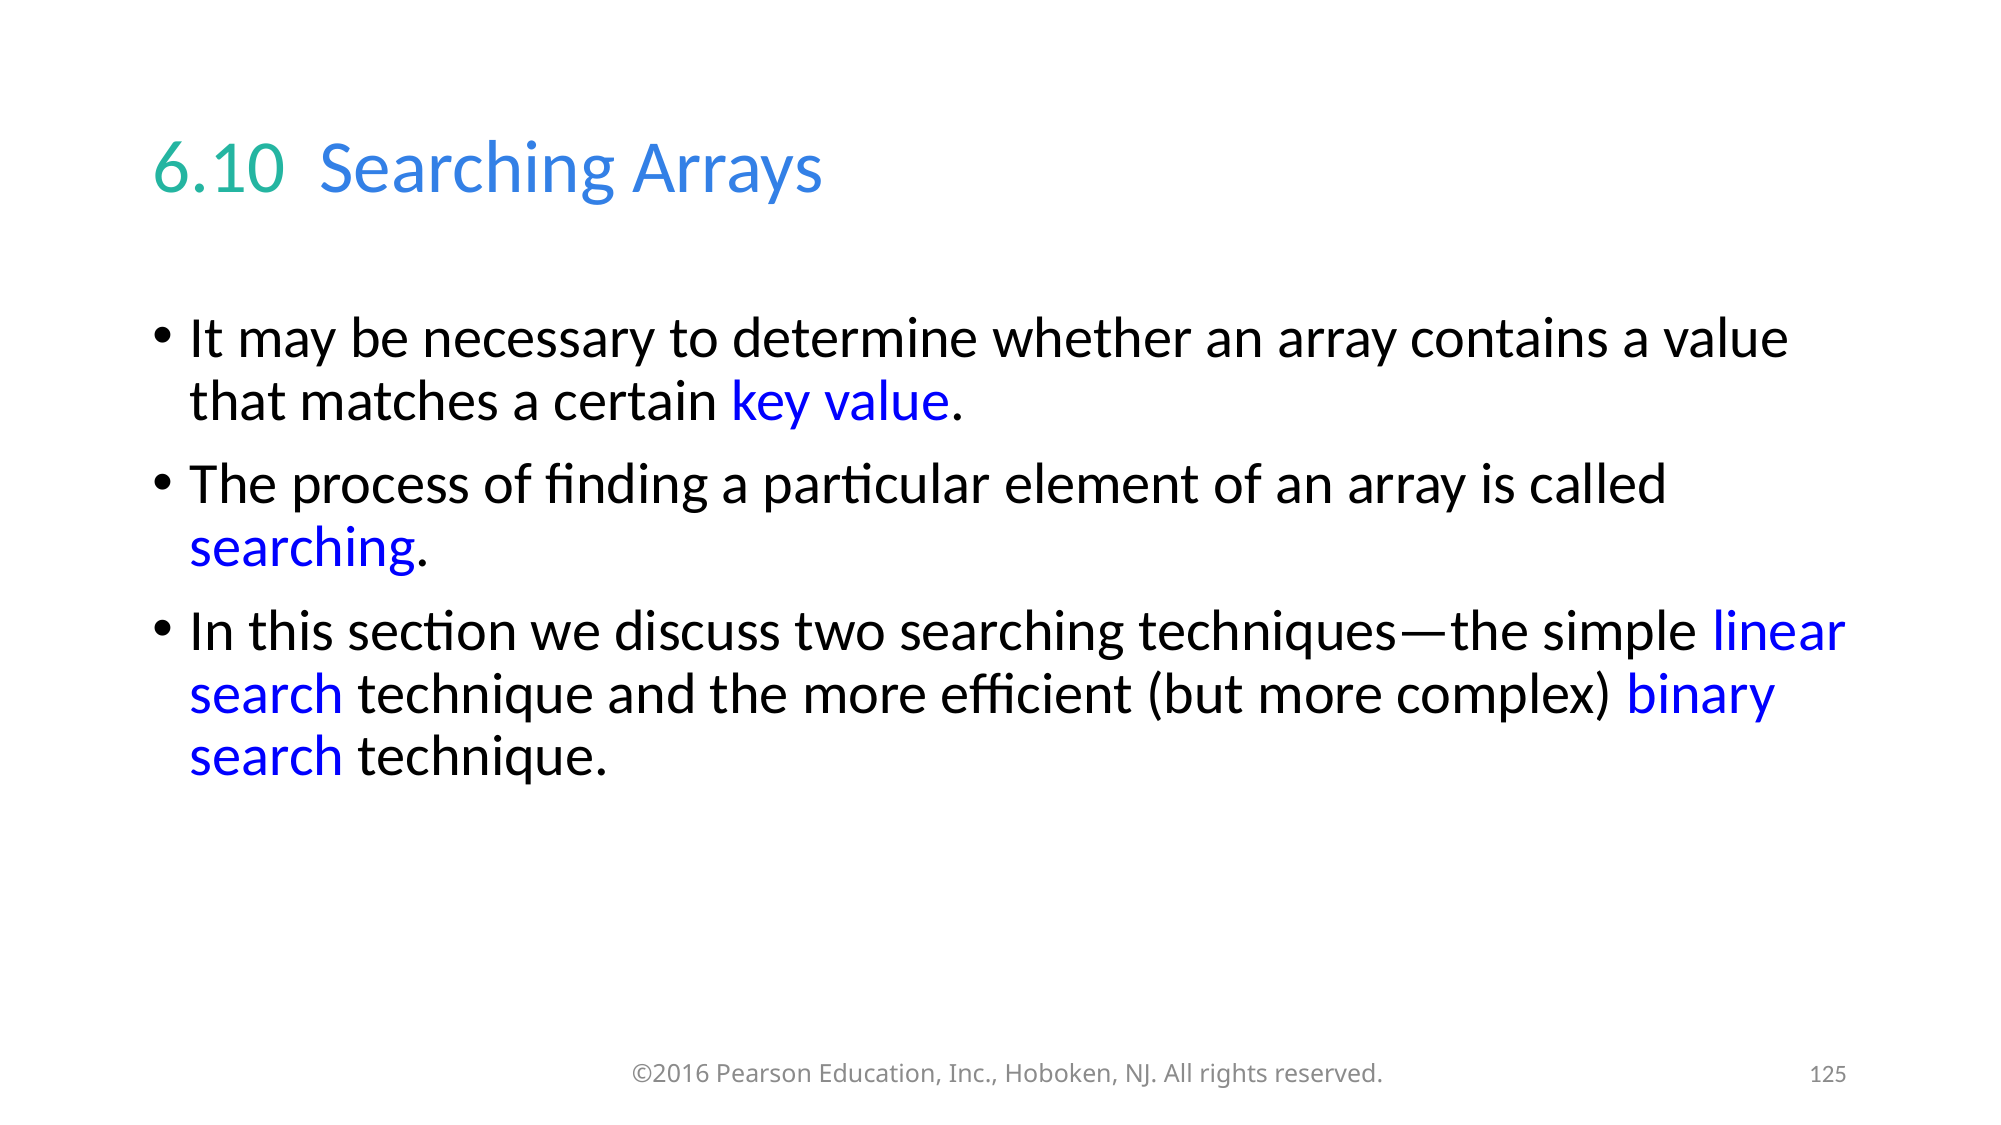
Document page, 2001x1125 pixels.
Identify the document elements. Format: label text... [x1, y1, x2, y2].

list It may be necessary to determine whether an array contains a value that matches a certain key value. The process of finding a particular element of an array is called searching. In this section we discuss two searching techniques—the simple linear search technique and the more efficient (but more complex) binary search technique. [137, 299, 1863, 1014]
footer ©2016 Pearson Education, Inc., Hoboken, NJ. All rights reserved. [483, 1042, 1412, 1103]
slide_number 125 [1412, 1042, 1863, 1103]
title 6.10 Searching Arrays [137, 59, 1863, 278]
